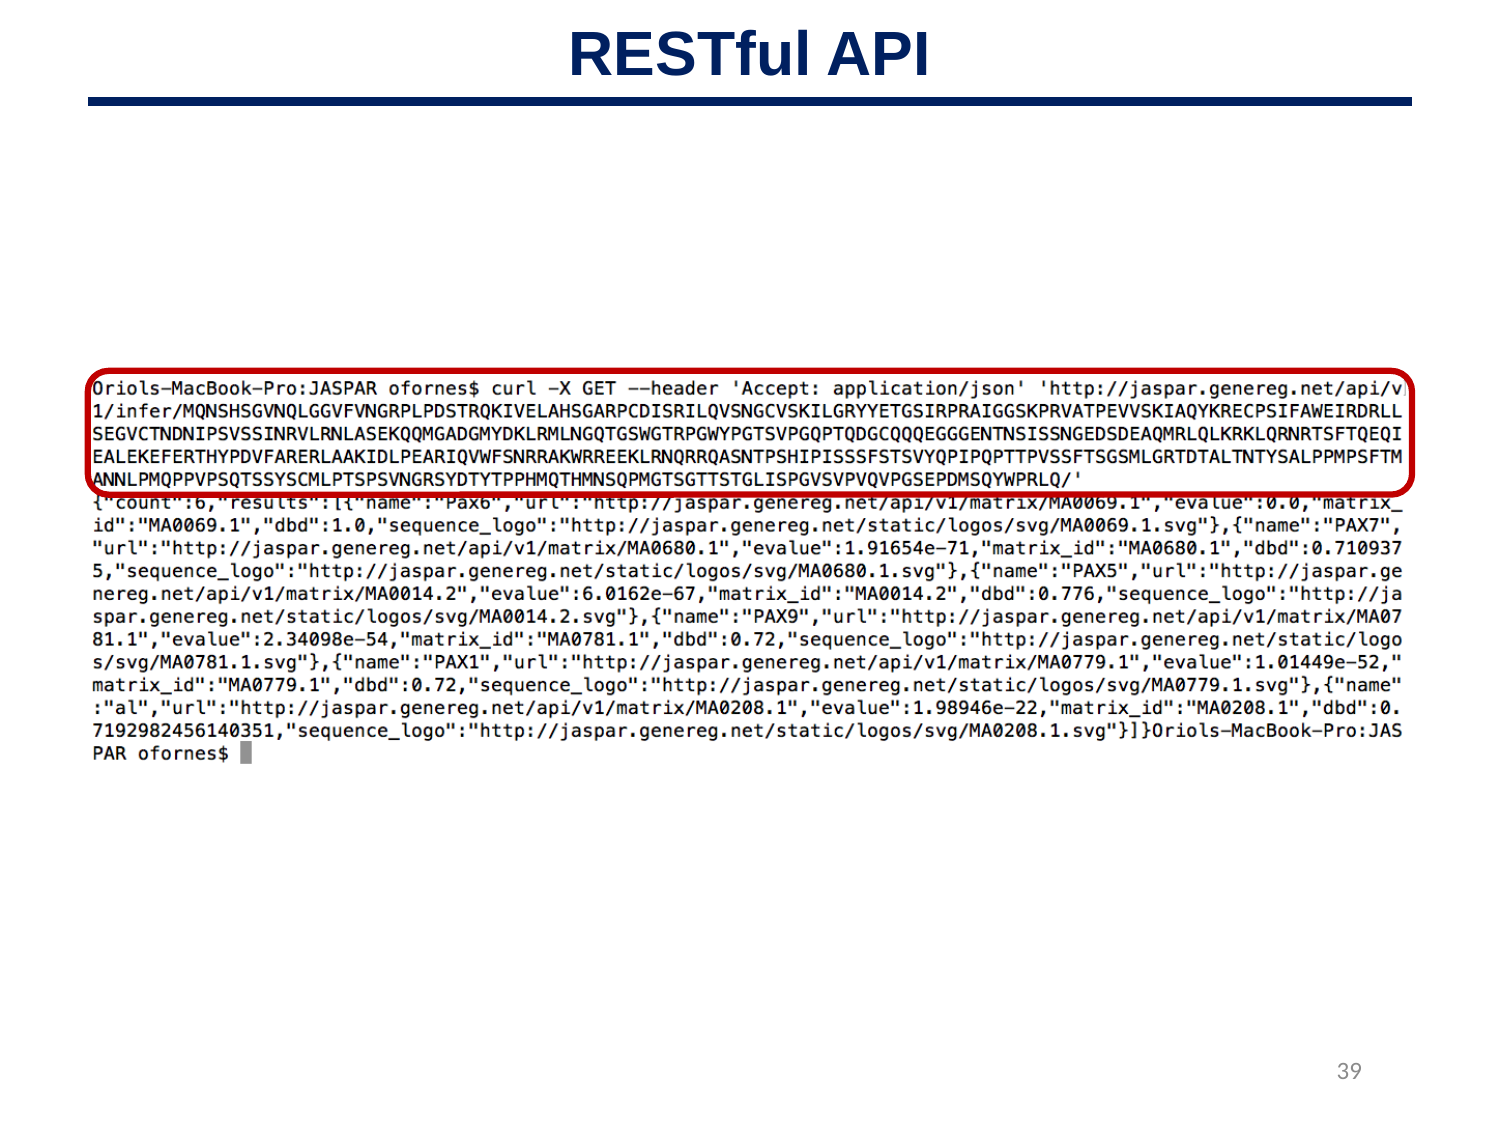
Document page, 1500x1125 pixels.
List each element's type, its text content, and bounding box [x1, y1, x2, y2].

text_box [93, 369, 1407, 376]
text_box RESTful API [94, 5, 1406, 95]
slide_number 39 [1059, 1042, 1378, 1097]
picture [87, 376, 1413, 768]
